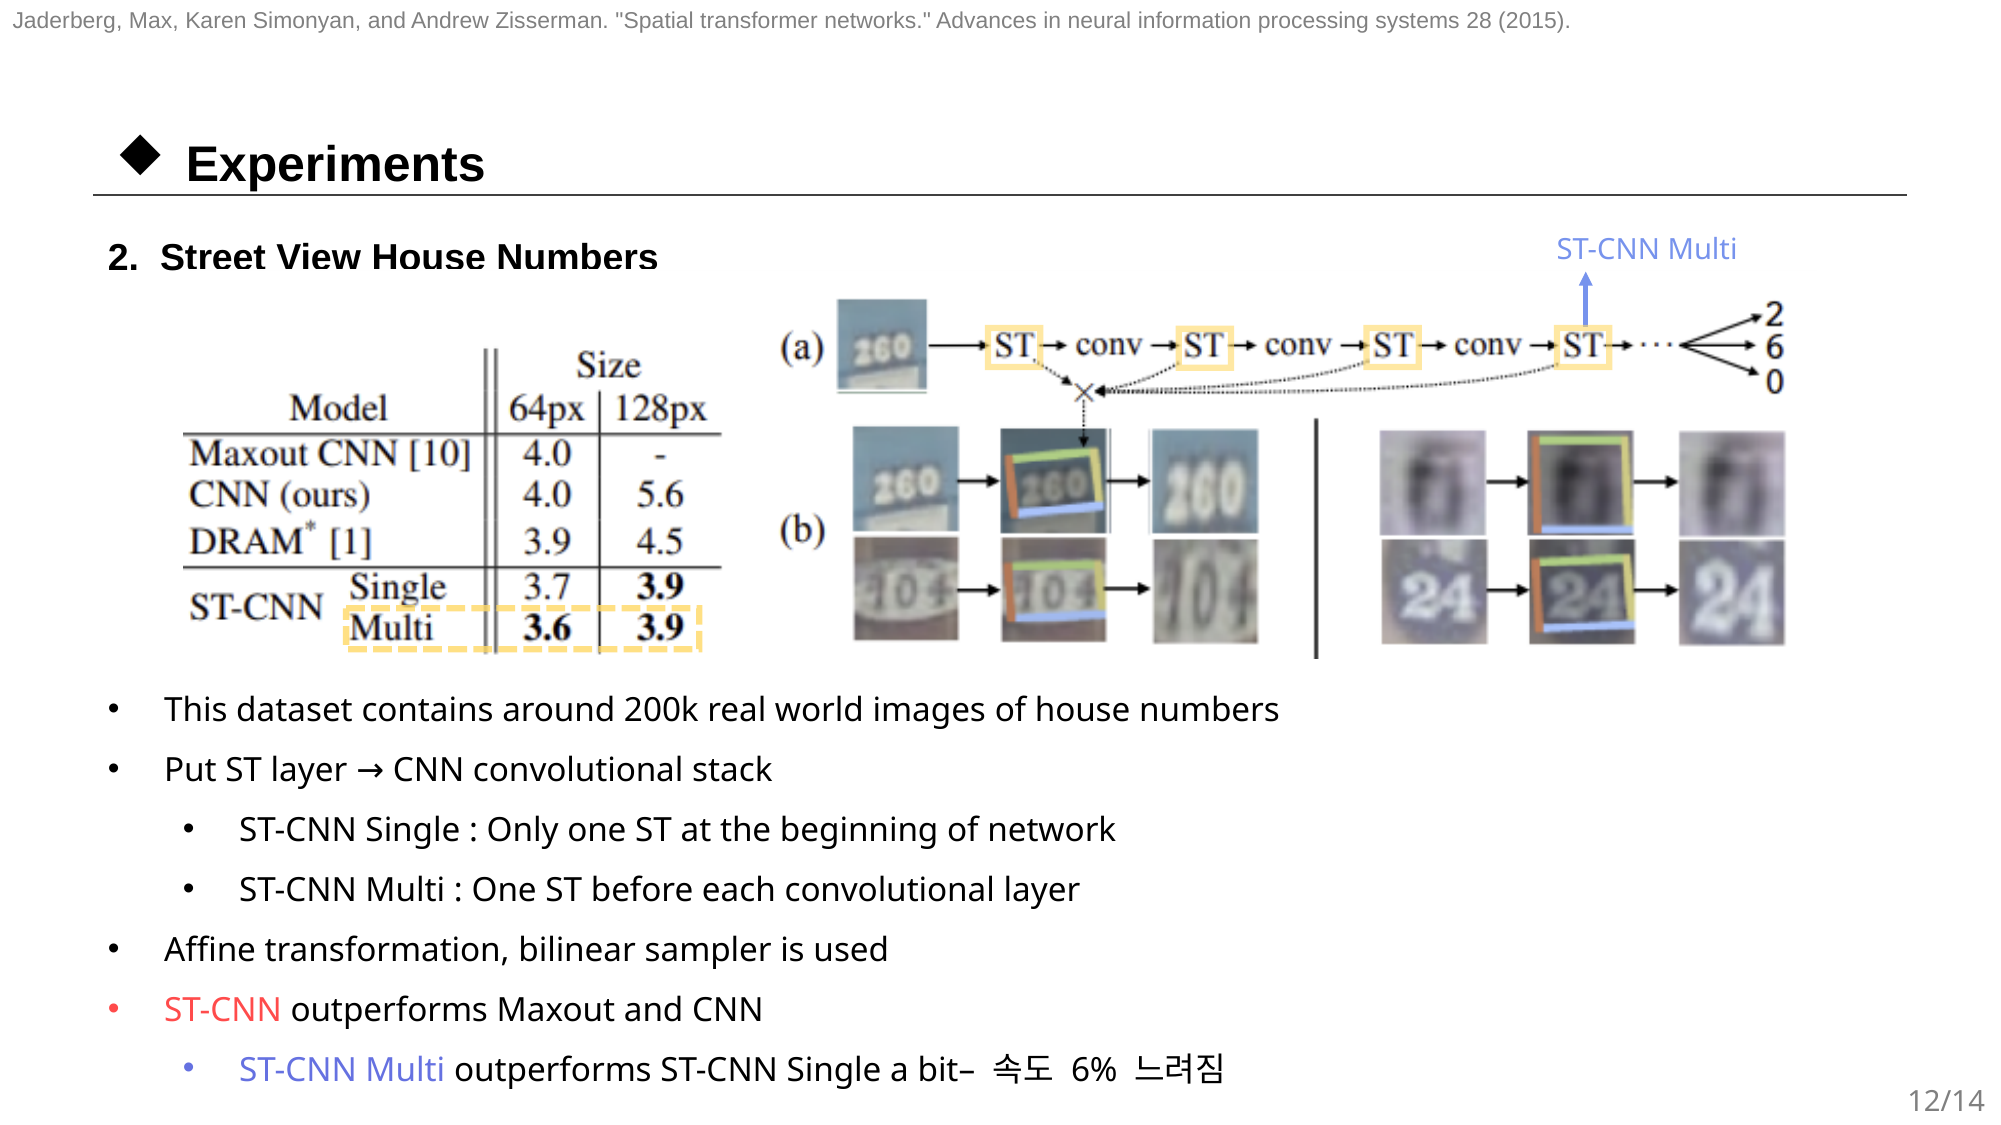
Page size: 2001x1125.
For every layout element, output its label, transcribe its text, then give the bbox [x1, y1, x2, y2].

text_box ST-CNN Multi [1484, 222, 1810, 269]
text_box Jaderberg, Max, Karen Simonyan, and Andrew Zisserman. "Spatial transformer networks." Advances in neural information processing systems 28 (2015). [0, 0, 1713, 42]
picture [183, 269, 1817, 659]
text_box Experiments [97, 195, 763, 202]
text_box This dataset contains around 200k real world images of house numbers Put ST layer → CNN convolutional stack ST-CNN Single : Only one ST at the beginning of network ST-CNN Multi : One ST before each convolutional layer Affine transformation, bilinear sampler is used ST-CNN outperforms Maxout and CNN ST-CNN Multi outperforms ST-CNN Single a bit– 속도 6% 느려짐 [93, 661, 1486, 1095]
text_box 2. Street View House Numbers [92, 202, 768, 286]
text_box Experiments [93, 86, 768, 194]
